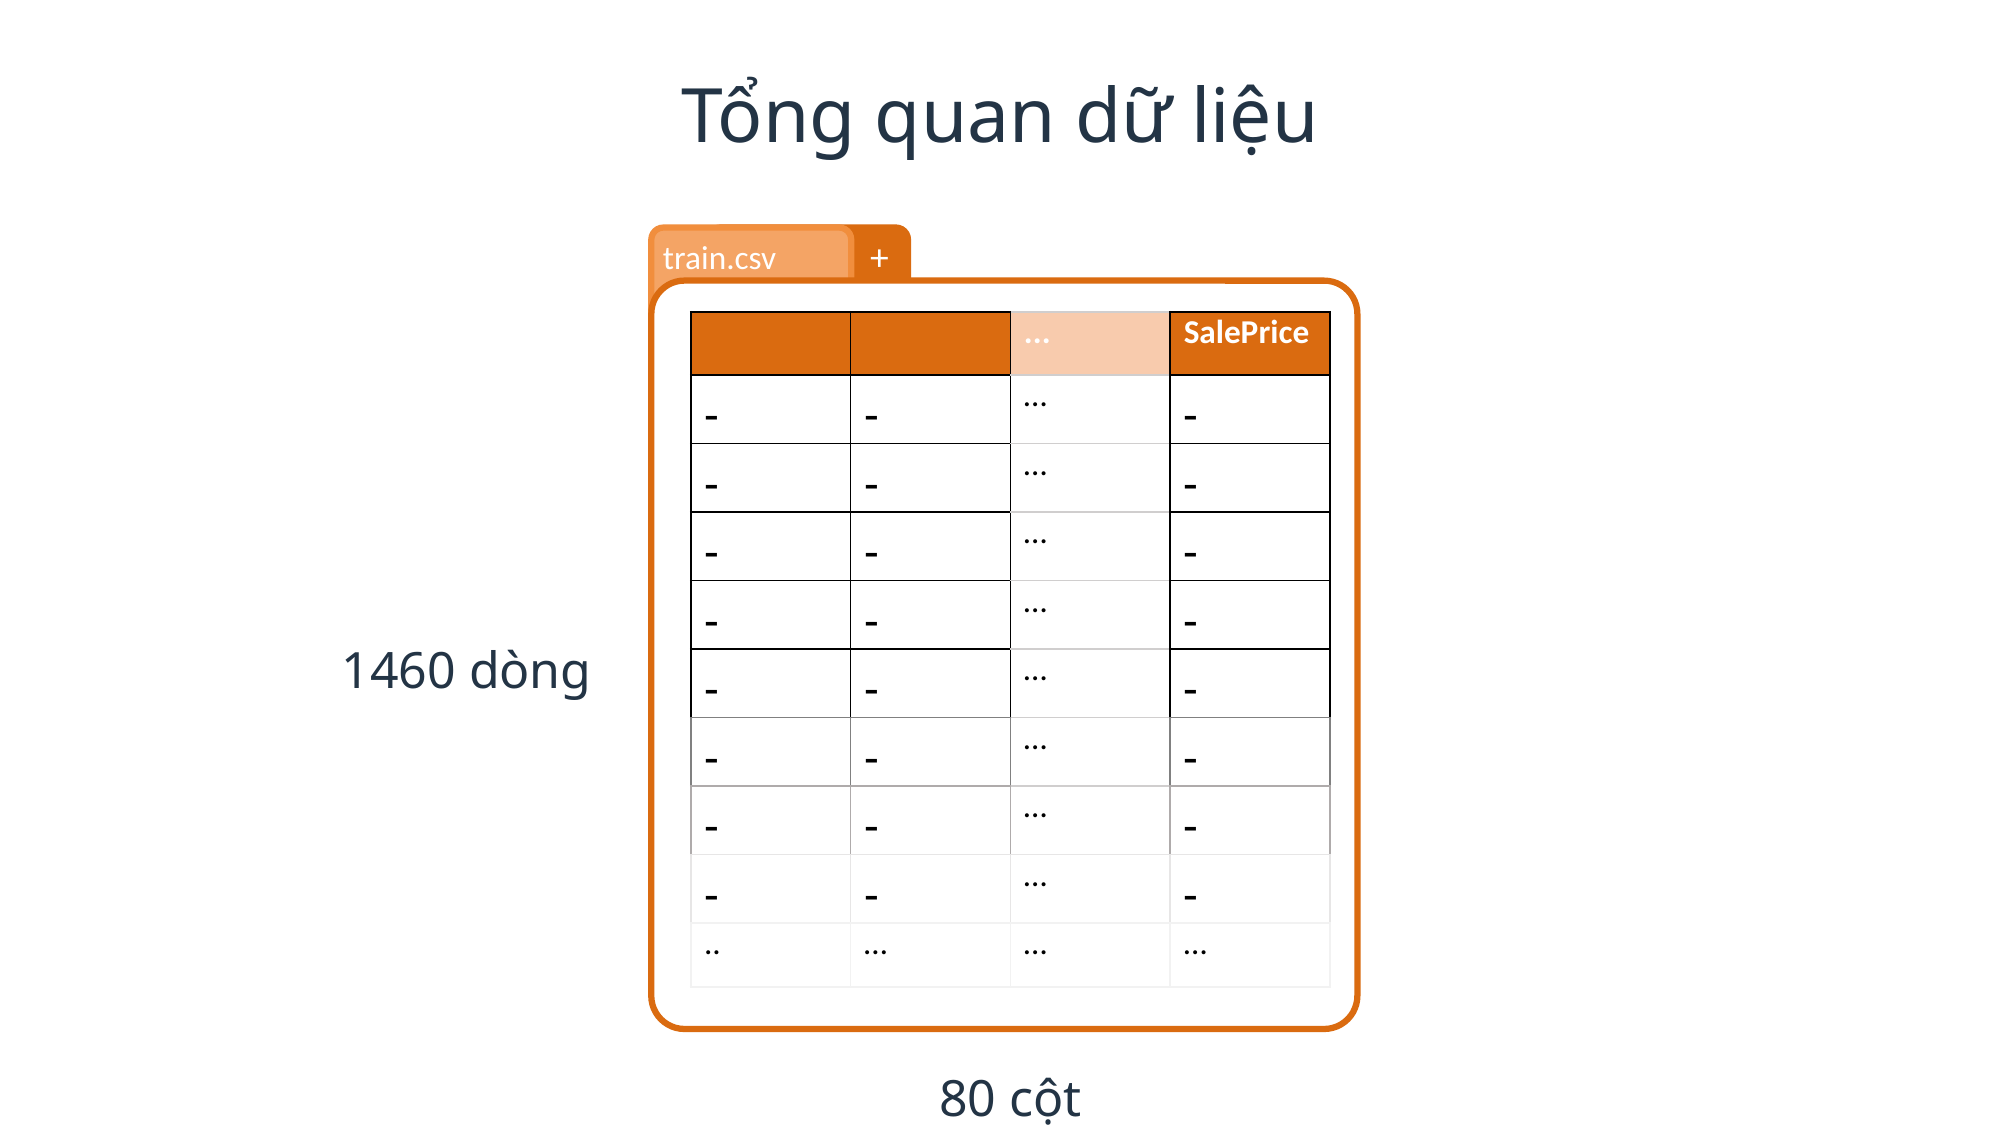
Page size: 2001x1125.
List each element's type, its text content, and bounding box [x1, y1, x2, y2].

text_box 1460 dòng [327, 601, 651, 706]
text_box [651, 225, 1358, 1030]
text_box Tổng quan dữ liệu [642, 68, 1358, 158]
text_box 80 cột [837, 1030, 1184, 1125]
